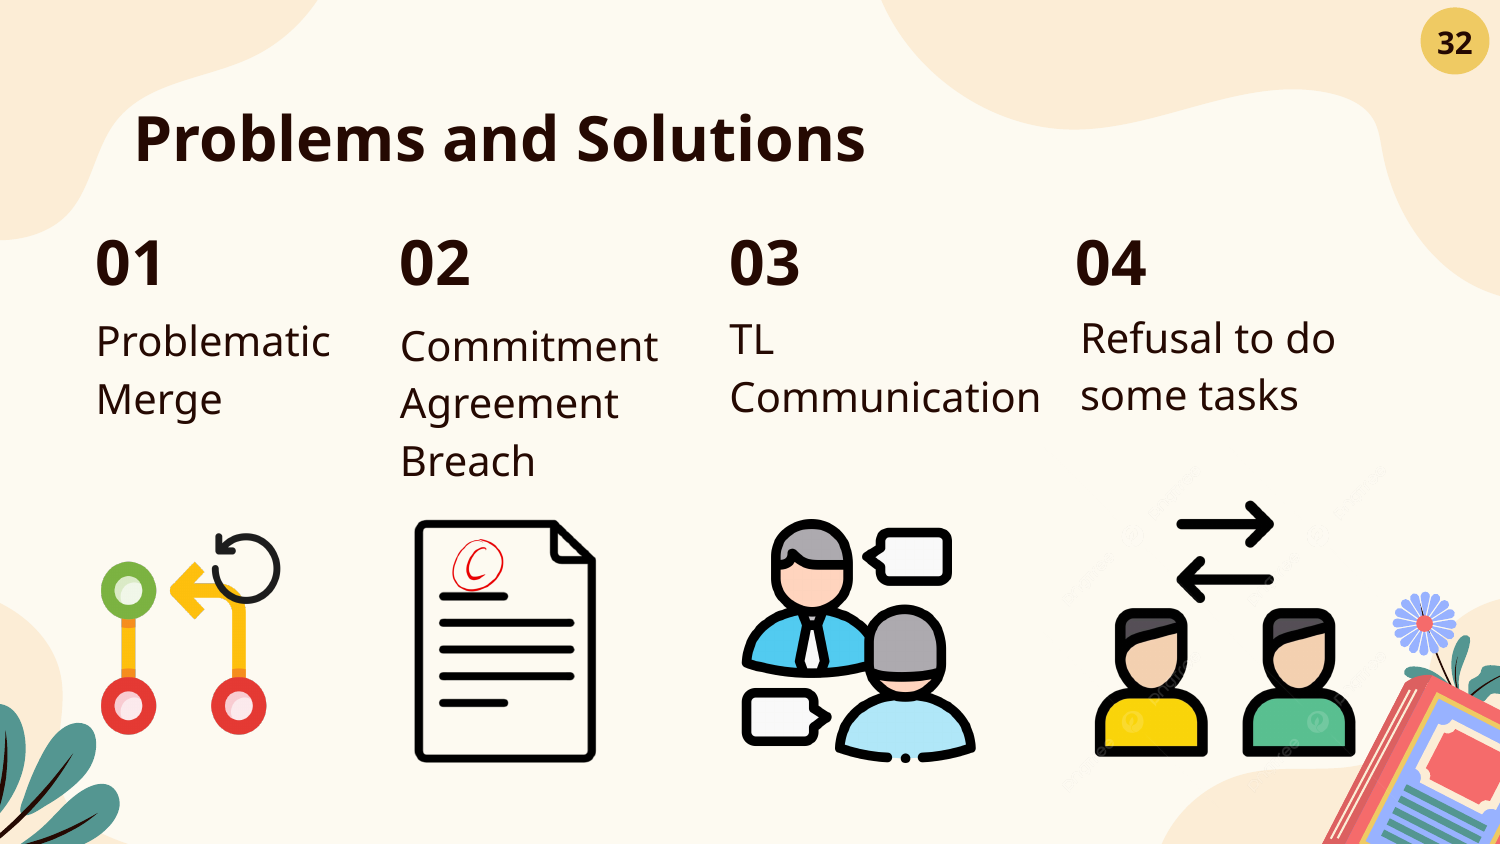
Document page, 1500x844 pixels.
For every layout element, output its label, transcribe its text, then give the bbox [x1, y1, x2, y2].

title 04 [1060, 218, 1190, 292]
slide_number ‹#› [1410, 8, 1500, 74]
title Problems and Solutions [118, 72, 1382, 167]
subtitle Problematic Merge [80, 357, 712, 438]
picture [80, 526, 287, 756]
picture [367, 503, 643, 779]
title 02 [384, 218, 515, 292]
title 03 [714, 218, 844, 292]
subtitle Refusal to do some tasks [1065, 354, 1500, 434]
picture [1040, 443, 1411, 814]
picture [736, 519, 981, 763]
subtitle Commitment Agreement Breach [384, 420, 844, 500]
subtitle TL Communication [714, 355, 1154, 436]
title 01 [80, 218, 210, 292]
